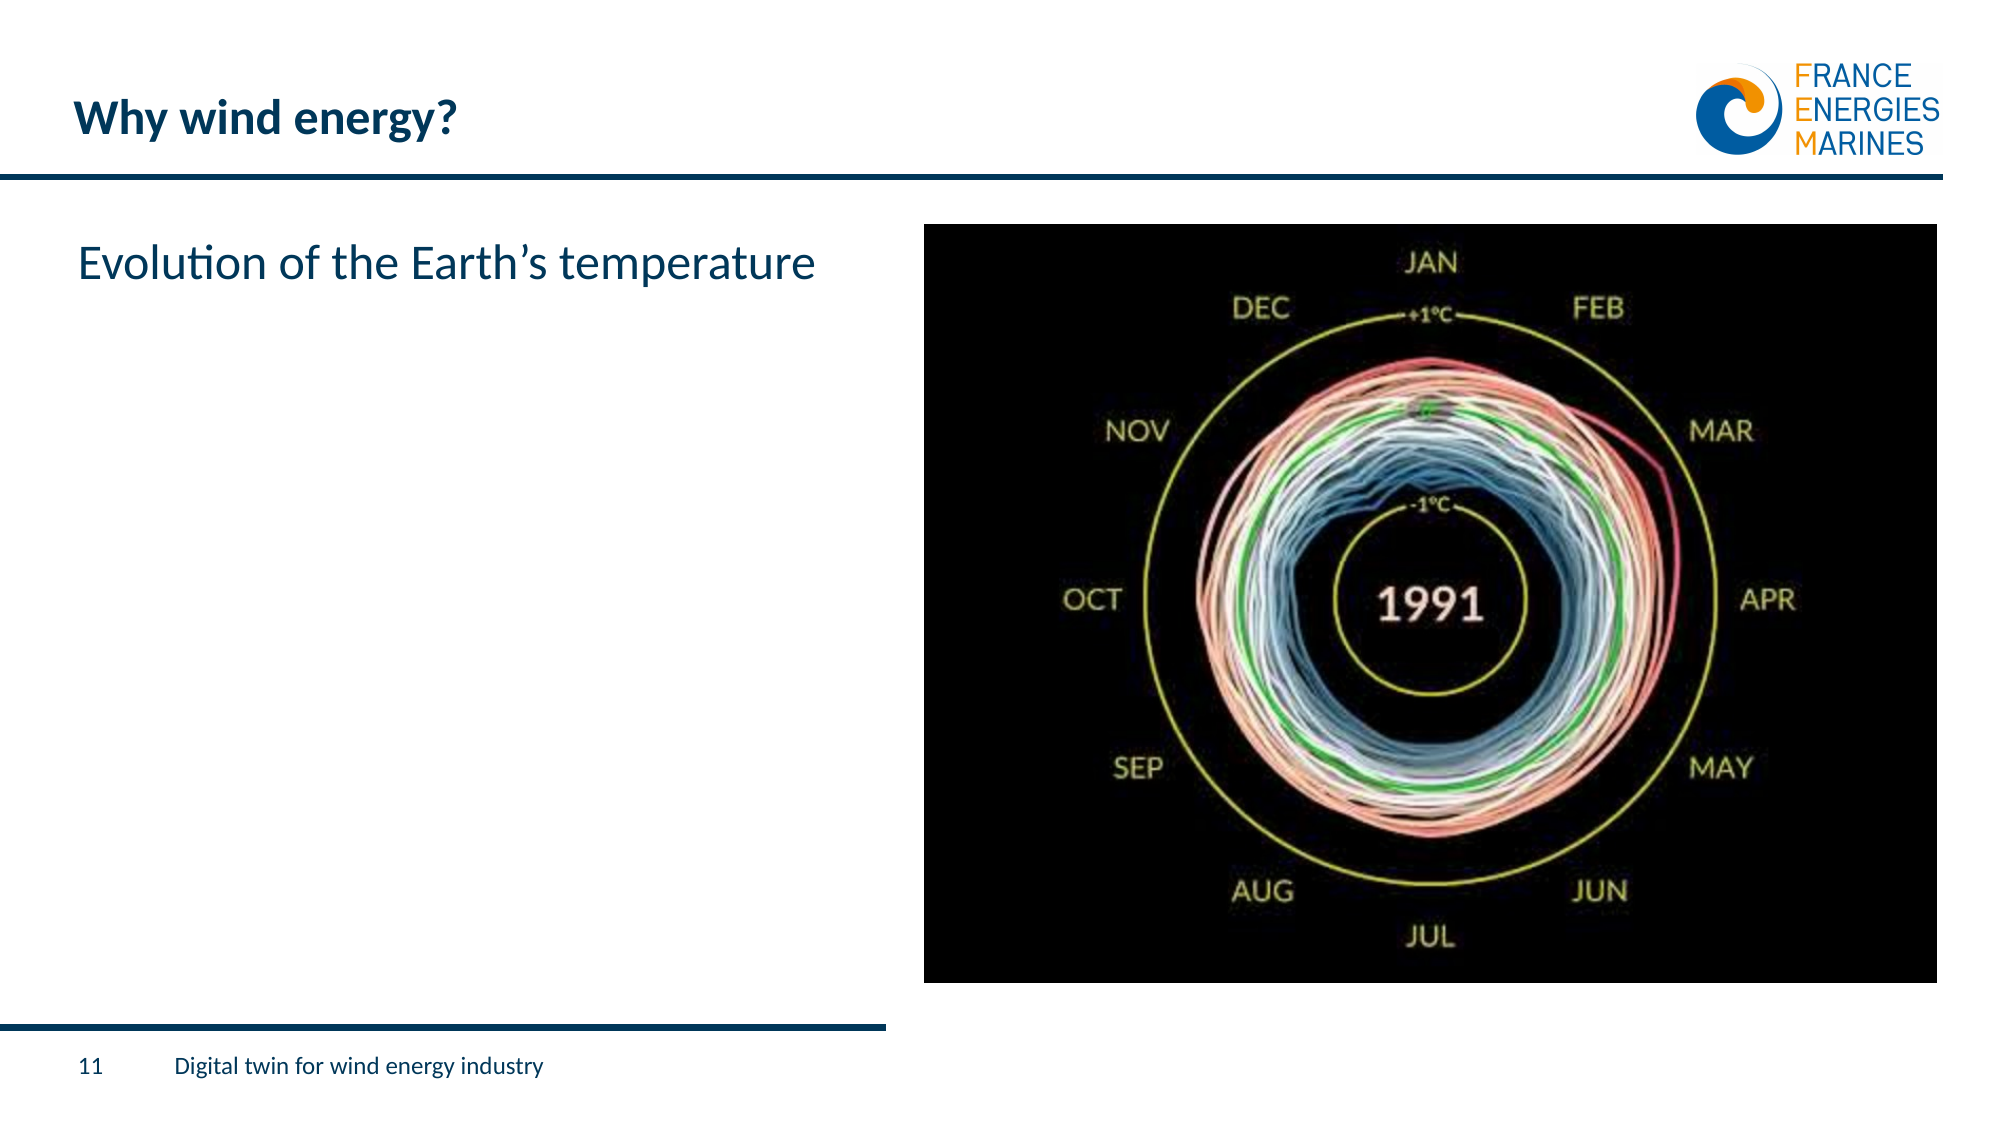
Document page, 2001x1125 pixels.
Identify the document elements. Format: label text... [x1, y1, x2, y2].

text_box Evolution of the Earth’s temperature [63, 229, 923, 298]
title Why wind energy? [58, 60, 1649, 177]
slide_number 11 [63, 1042, 142, 1103]
picture [1696, 63, 1943, 155]
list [923, 223, 1937, 984]
footer Digital twin for wind energy industry [159, 1042, 878, 1103]
